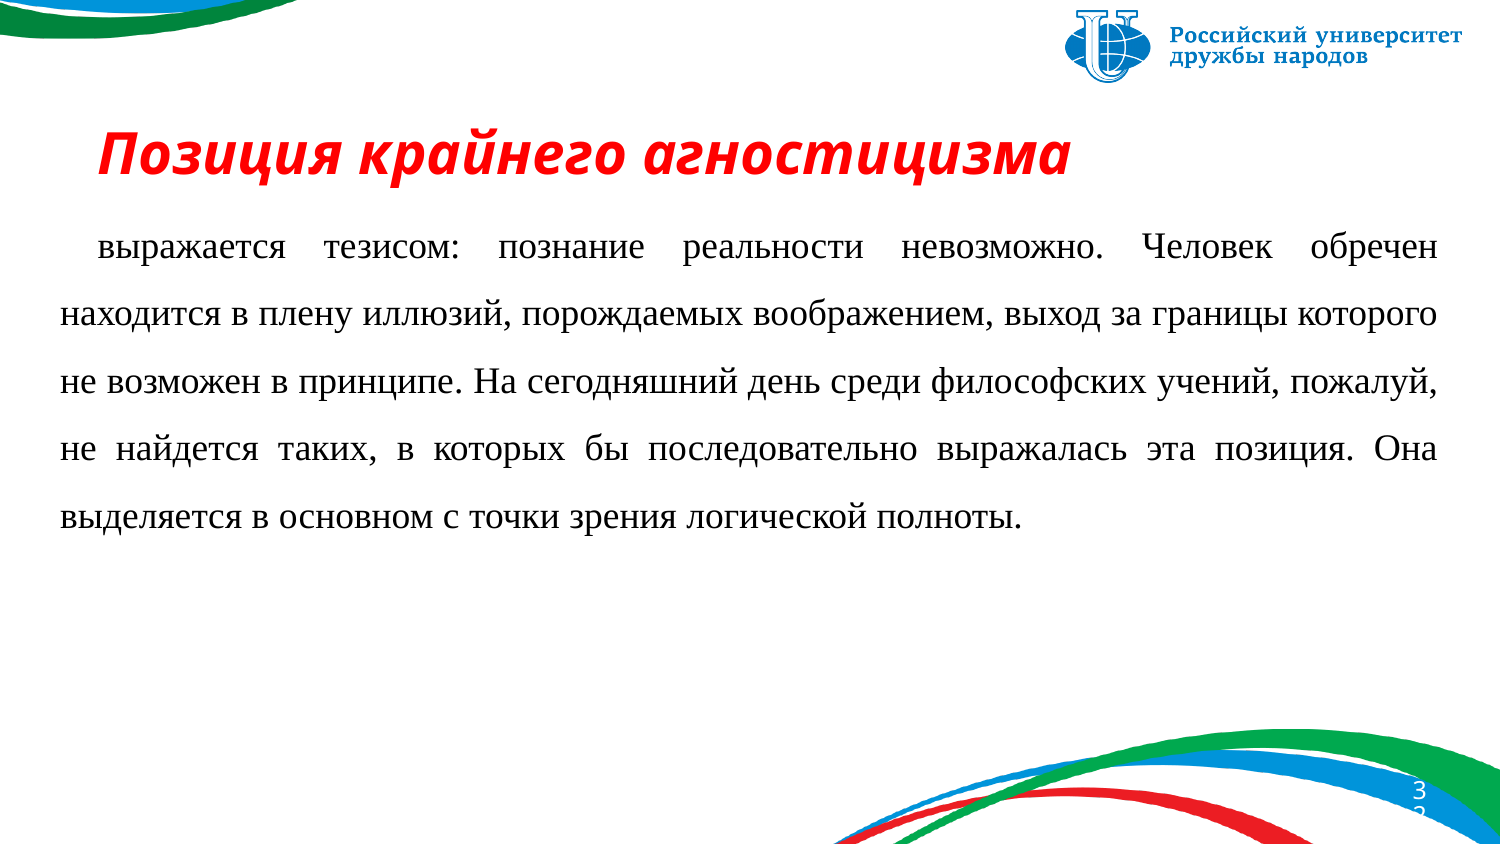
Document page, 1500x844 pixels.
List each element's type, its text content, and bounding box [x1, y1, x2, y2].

picture [839, 791, 1476, 844]
title [45, 544, 1359, 791]
picture [0, 0, 1500, 844]
slide_number 32 [1397, 769, 1440, 815]
text_box Позиция крайнего агностицизма выражается тезисом: познание реальности невозможно. Человек обречен находится в плену иллюзий, порождаемых воображением, выход за границы которого не возможен в принципе. На сегодняшний день среди философских учений, пожалуй, не найдется таких, в которых бы последовательно выражалась эта позиция. Она выделяется в основном с точки зрения логической полноты. [45, 73, 1455, 544]
